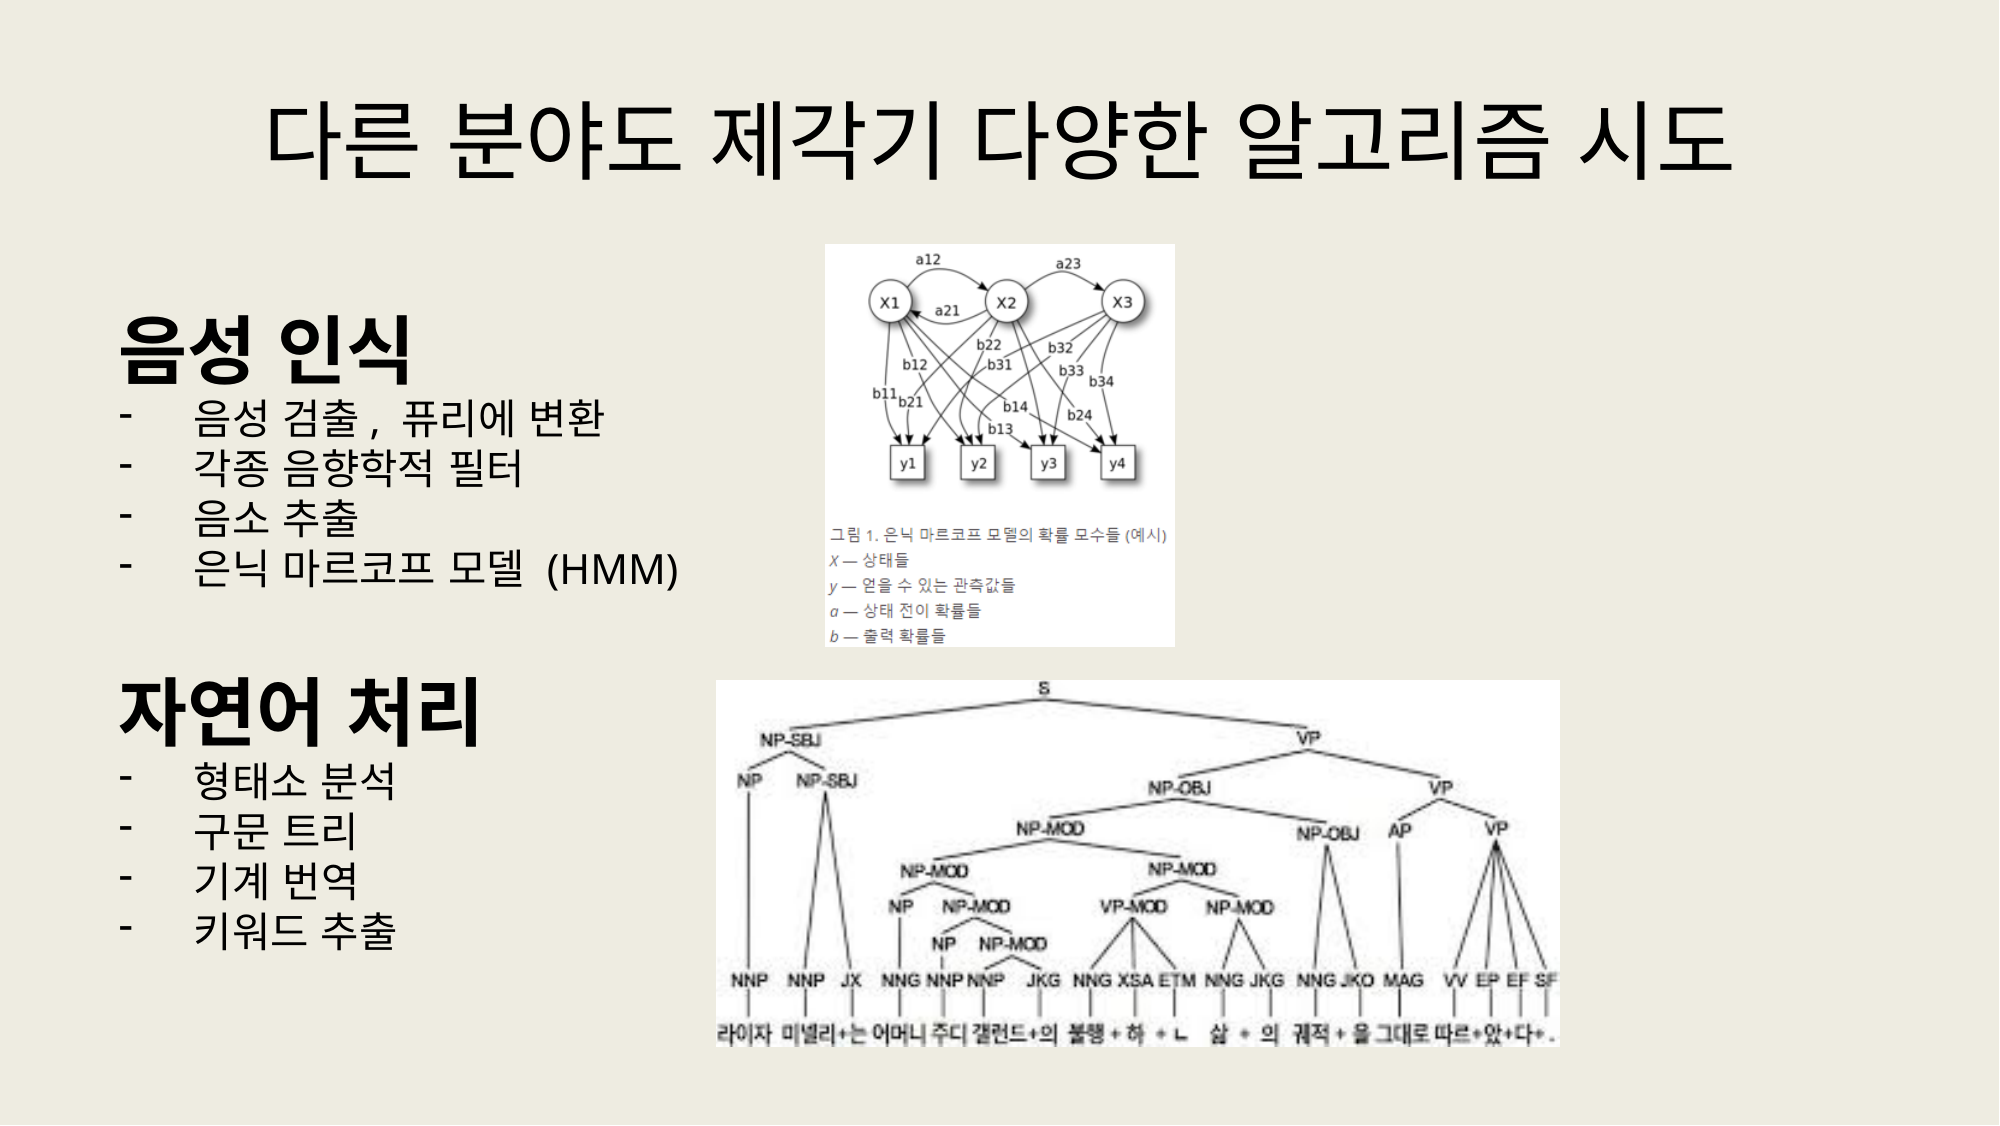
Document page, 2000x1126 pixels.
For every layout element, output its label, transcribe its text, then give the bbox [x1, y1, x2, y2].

text_box 음성 인식 음성 검출, 퓨리에 변환 각종 음향학적 필터 음소 추출 은닉 마르코프 모델 (HMM) [103, 295, 819, 601]
text_box 자연어 처리 형태소 분석 구문 트리 기계 번역 키워드 추출 [103, 658, 555, 964]
picture [715, 680, 1561, 1048]
picture [824, 244, 1175, 647]
title 다른 분야도 제각기 다양한 알고리즘 시도 [99, 45, 1900, 233]
